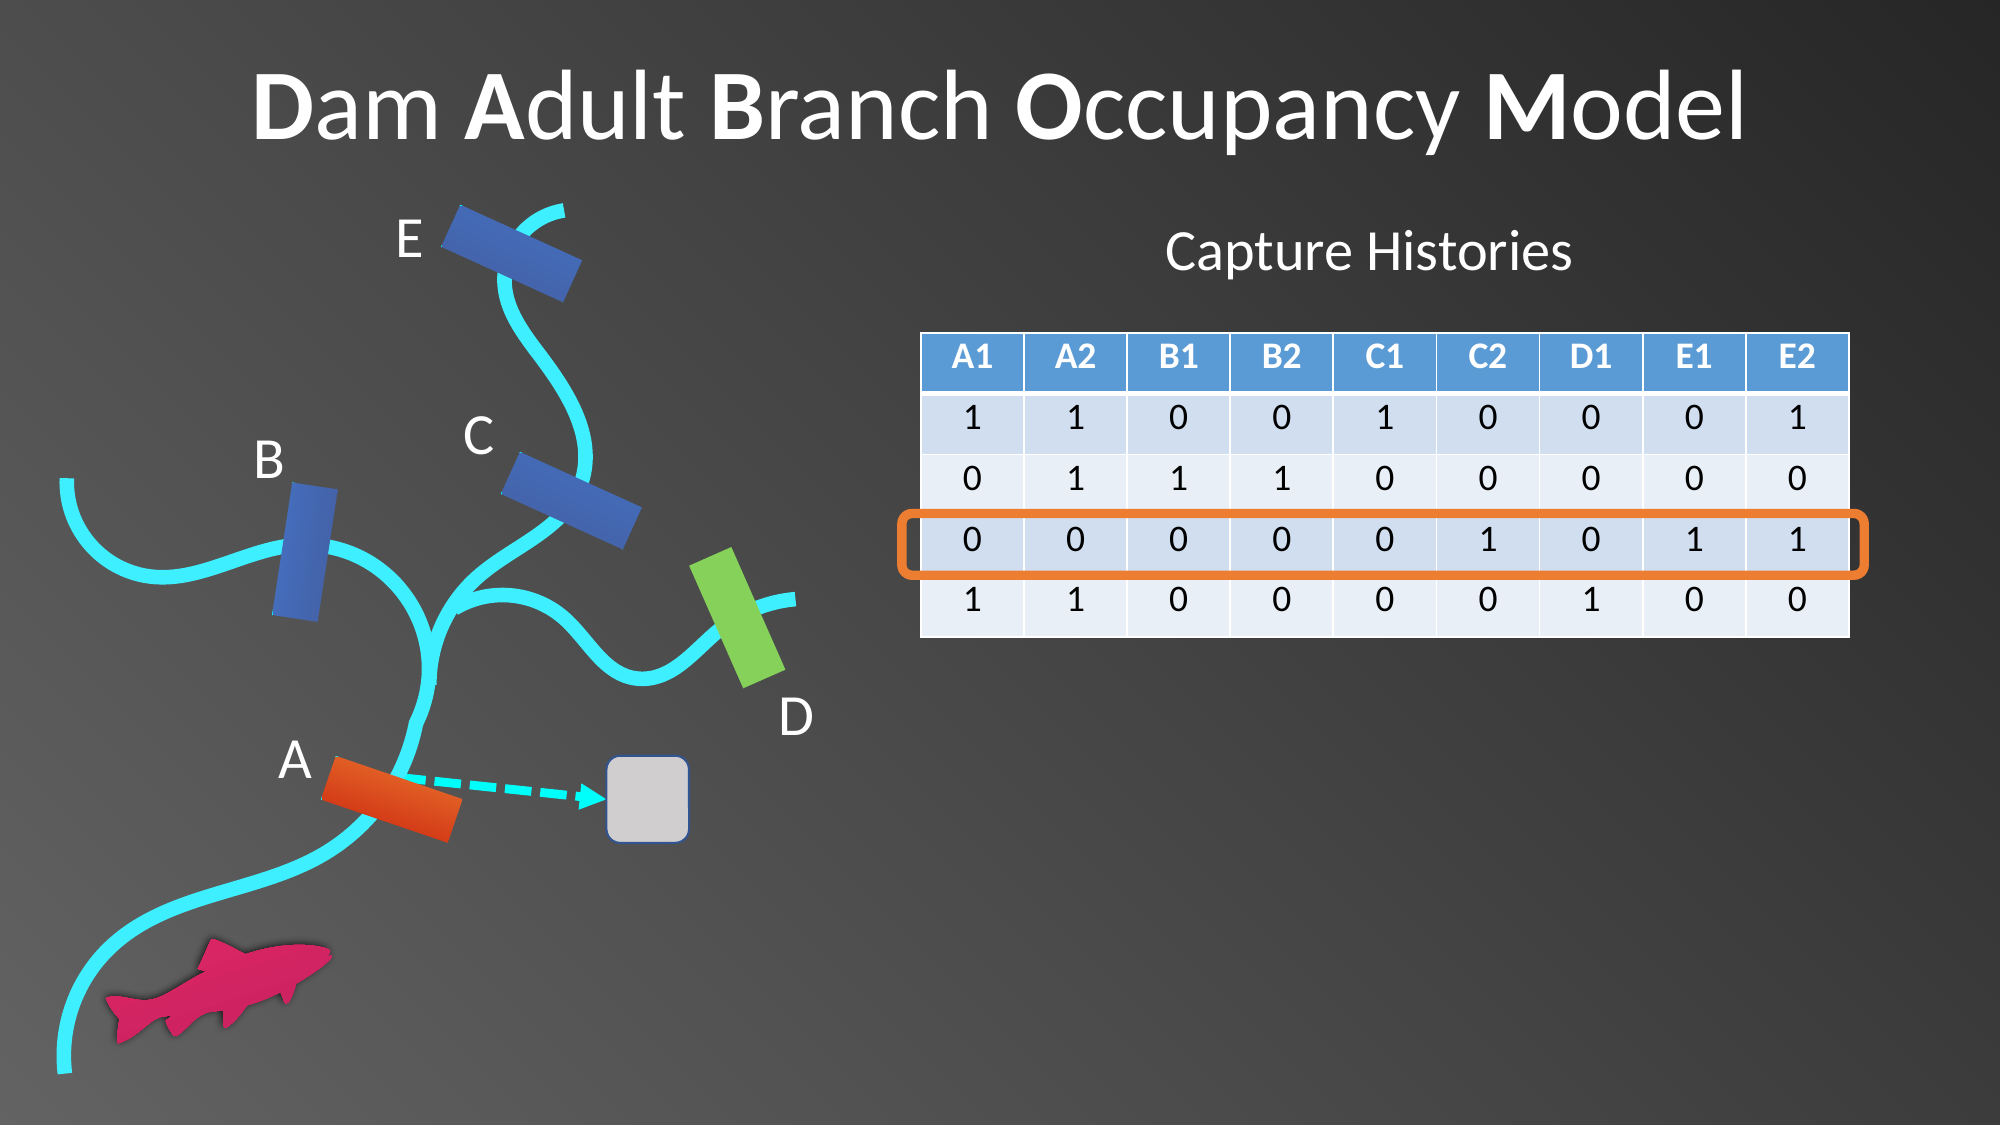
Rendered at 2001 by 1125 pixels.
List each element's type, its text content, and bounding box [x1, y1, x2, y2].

table_cell 0 [1128, 577, 1229, 636]
table_cell 1 [922, 577, 1023, 636]
table_header E1 [1644, 334, 1745, 391]
table_cell 0 [1540, 455, 1642, 512]
table_cell 0 [1334, 455, 1436, 512]
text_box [63, 191, 846, 1074]
table_header A1 [922, 334, 1023, 391]
table_cell 0 [1644, 455, 1745, 512]
table_cell 0 [1747, 455, 1848, 512]
table_cell 0 [1437, 455, 1539, 512]
table_cell 1 [1025, 455, 1126, 512]
table_cell 0 [1437, 577, 1539, 636]
table_cell 0 [1747, 577, 1848, 636]
table_cell 0 [1231, 577, 1332, 636]
table_cell 0 [1437, 396, 1539, 454]
table_cell 0 [1644, 396, 1745, 454]
table_cell 1 [1231, 455, 1332, 512]
table_header E2 [1747, 334, 1848, 391]
table_header B2 [1231, 334, 1332, 391]
text_box [900, 512, 1866, 577]
table_cell 1 [1025, 396, 1126, 454]
table_cell 0 [1334, 577, 1436, 636]
text_box Dam Adult Branch Occupancy Model [211, 7, 1789, 192]
table_header A2 [1025, 334, 1126, 391]
table_header C1 [1334, 334, 1436, 391]
table_cell 1 [1540, 577, 1642, 636]
table_header C2 [1437, 334, 1539, 391]
table_cell 0 [1540, 396, 1642, 454]
table_cell 0 [1128, 396, 1229, 454]
table_cell 0 [922, 455, 1023, 512]
table_cell 1 [1128, 455, 1229, 512]
table_cell 1 [922, 396, 1023, 454]
table_cell 0 [1231, 396, 1332, 454]
table_cell 0 [1644, 577, 1745, 636]
table_cell 1 [1025, 577, 1126, 636]
table_header B1 [1128, 334, 1229, 391]
text_box Capture Histories [1150, 204, 1620, 290]
table_header D1 [1540, 334, 1642, 391]
table_cell 1 [1747, 396, 1848, 454]
table_cell 1 [1334, 396, 1436, 454]
